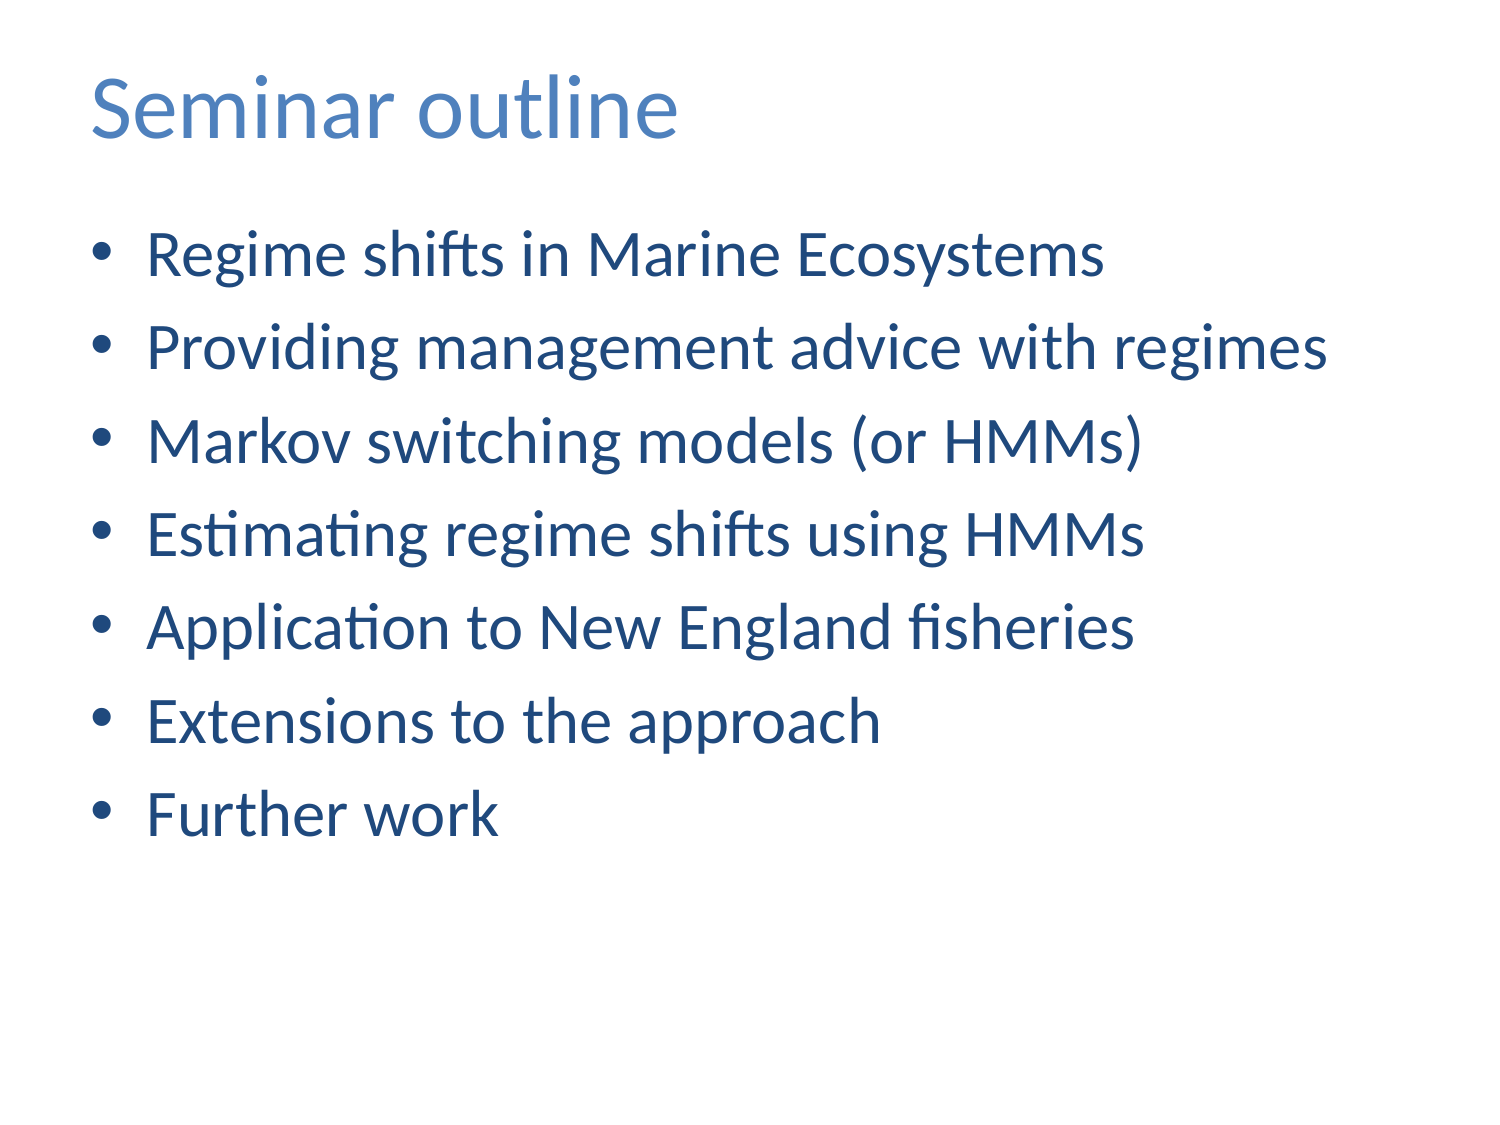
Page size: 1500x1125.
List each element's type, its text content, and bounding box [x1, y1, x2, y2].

list Regime shifts in Marine Ecosystems Providing management advice with regimes Markov switching models (or HMMs) Estimating regime shifts using HMMs Application to New England fisheries Extensions to the approach Further work [75, 202, 1425, 1090]
title Seminar outline [75, 30, 1425, 173]
